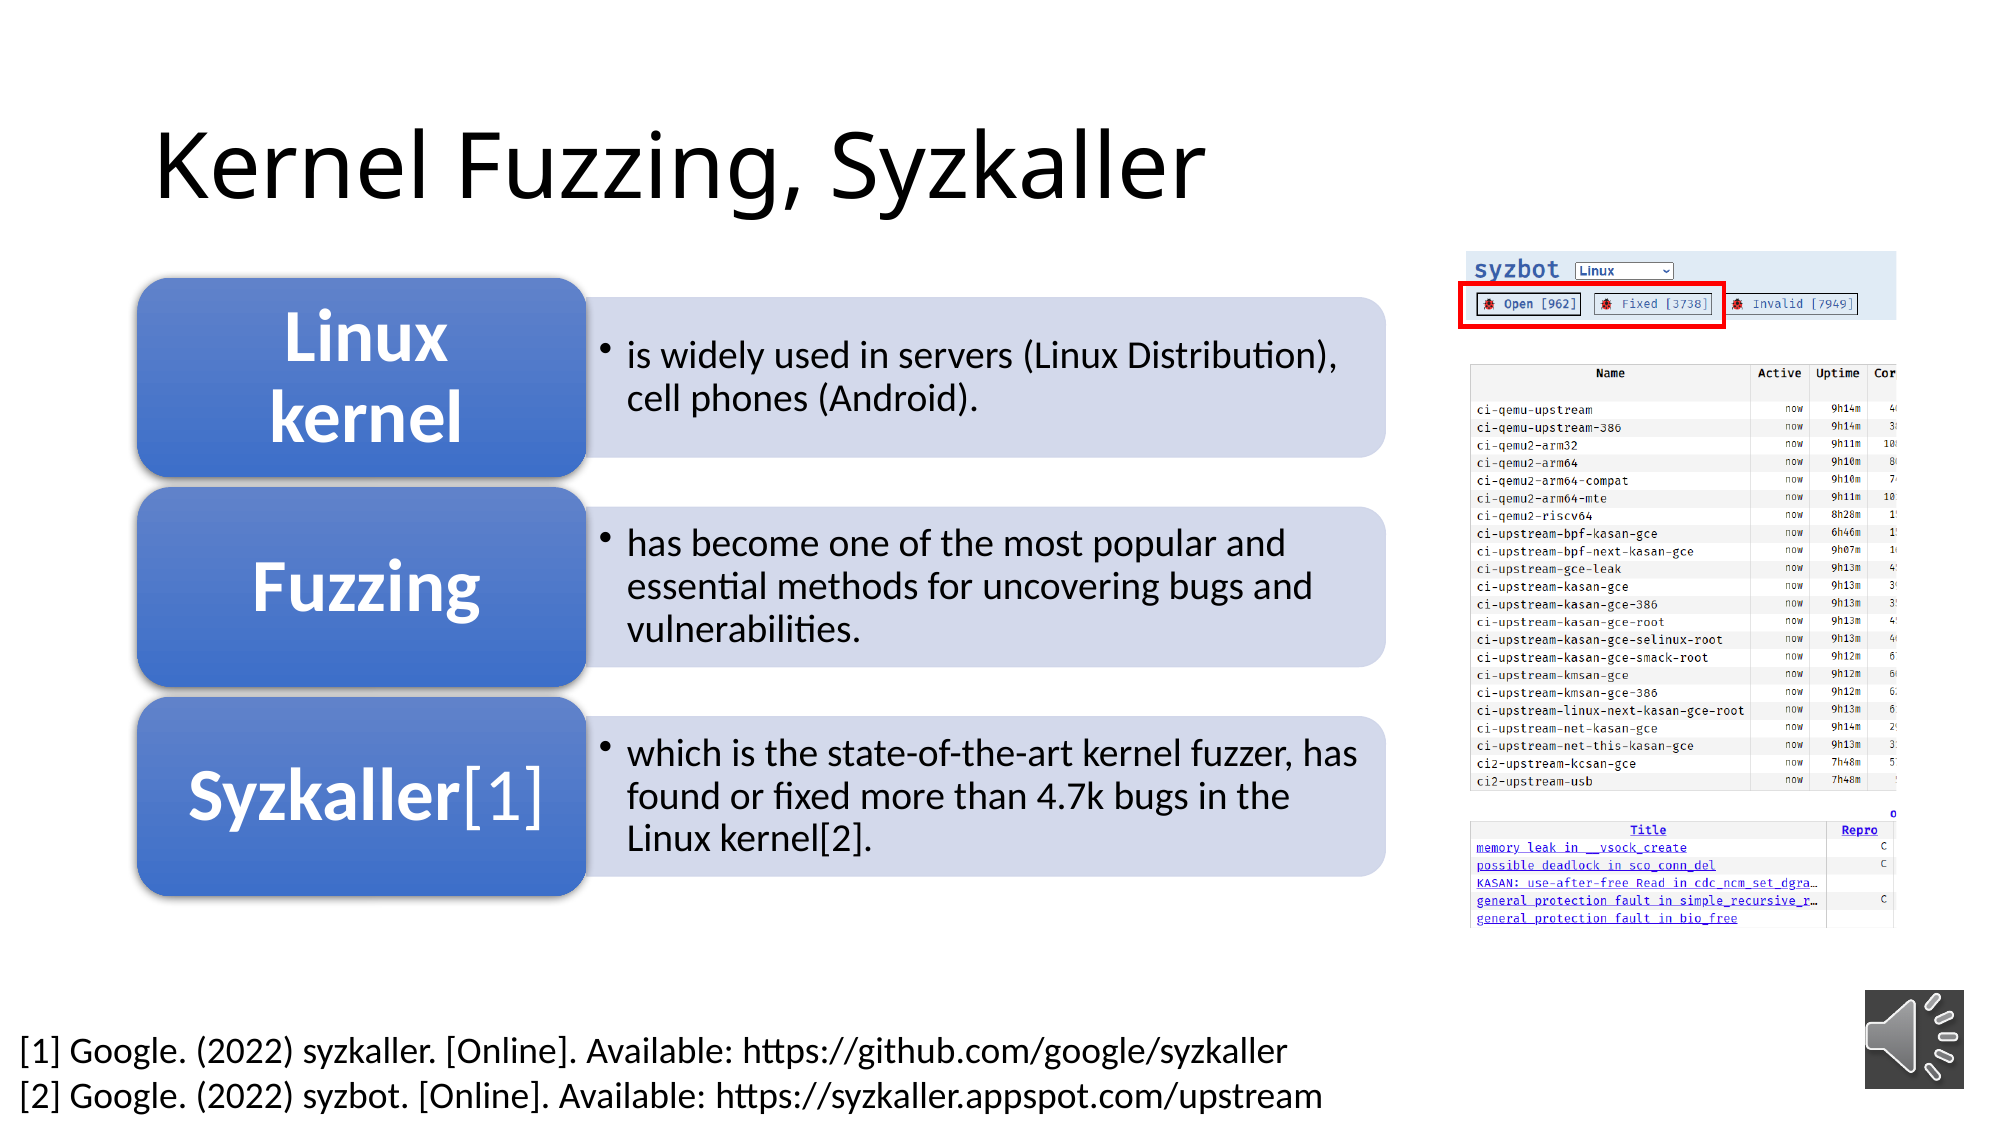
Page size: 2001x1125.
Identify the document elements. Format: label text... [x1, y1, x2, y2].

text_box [137, 277, 1386, 897]
picture [1864, 989, 1965, 1090]
text_box [1] Google. (2022) syzkaller. [Online]. Available: https://github.com/google/syzkaller [2] Google. (2022) syzbot. [Online]. Available: https://syzkaller.appspot.com/upstream [4, 1018, 1339, 1124]
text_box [1460, 245, 1897, 929]
title Kernel Fuzzing, Syzkaller [137, 59, 1863, 278]
